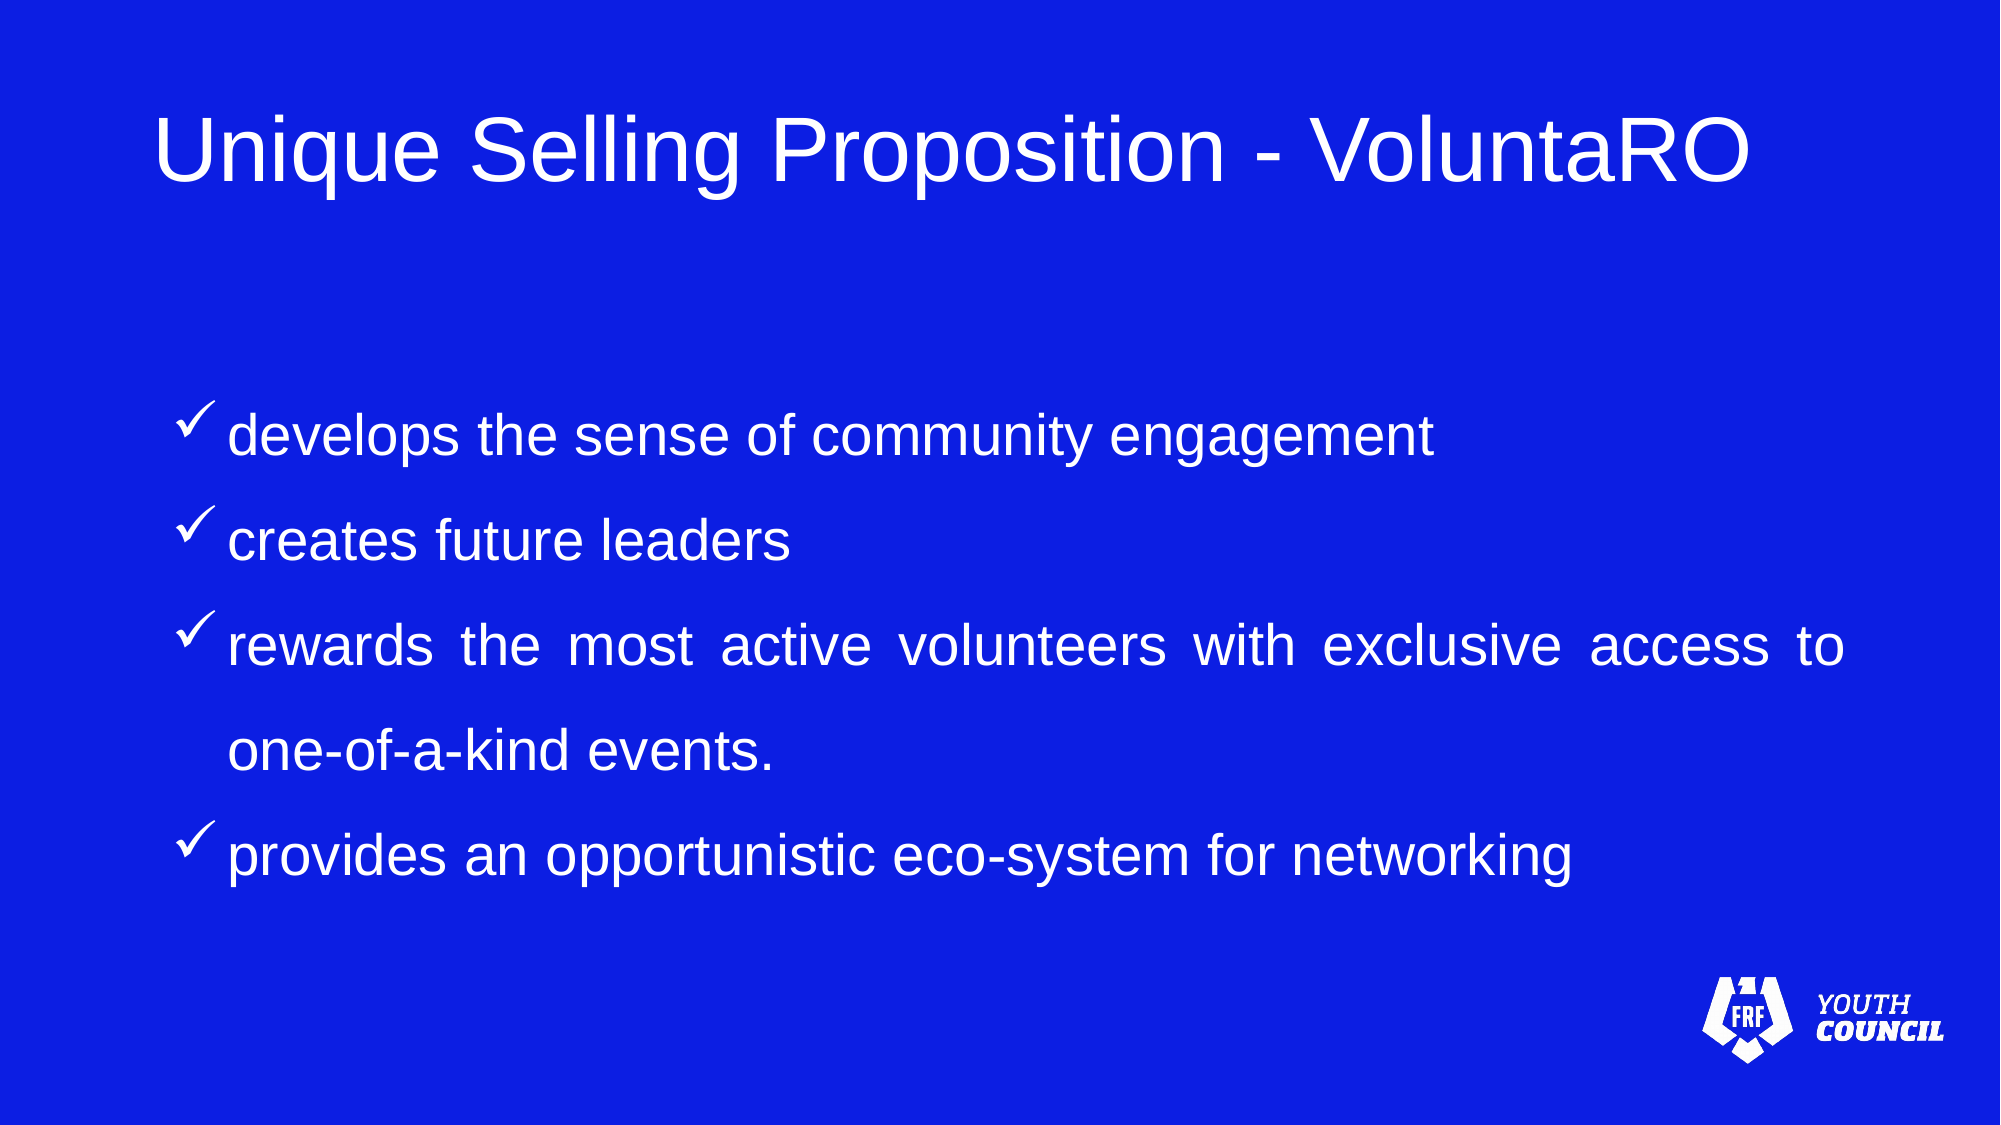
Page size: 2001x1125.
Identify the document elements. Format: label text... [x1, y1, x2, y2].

picture [1702, 977, 1944, 1065]
list develops the sense of community engagement creates future leaders rewards the most active volunteers with exclusive access to one-of-a-kind events. provides an opportunistic eco-system for networking [137, 263, 1863, 978]
title Unique Selling Proposition - VoluntaRO [137, 59, 1863, 243]
